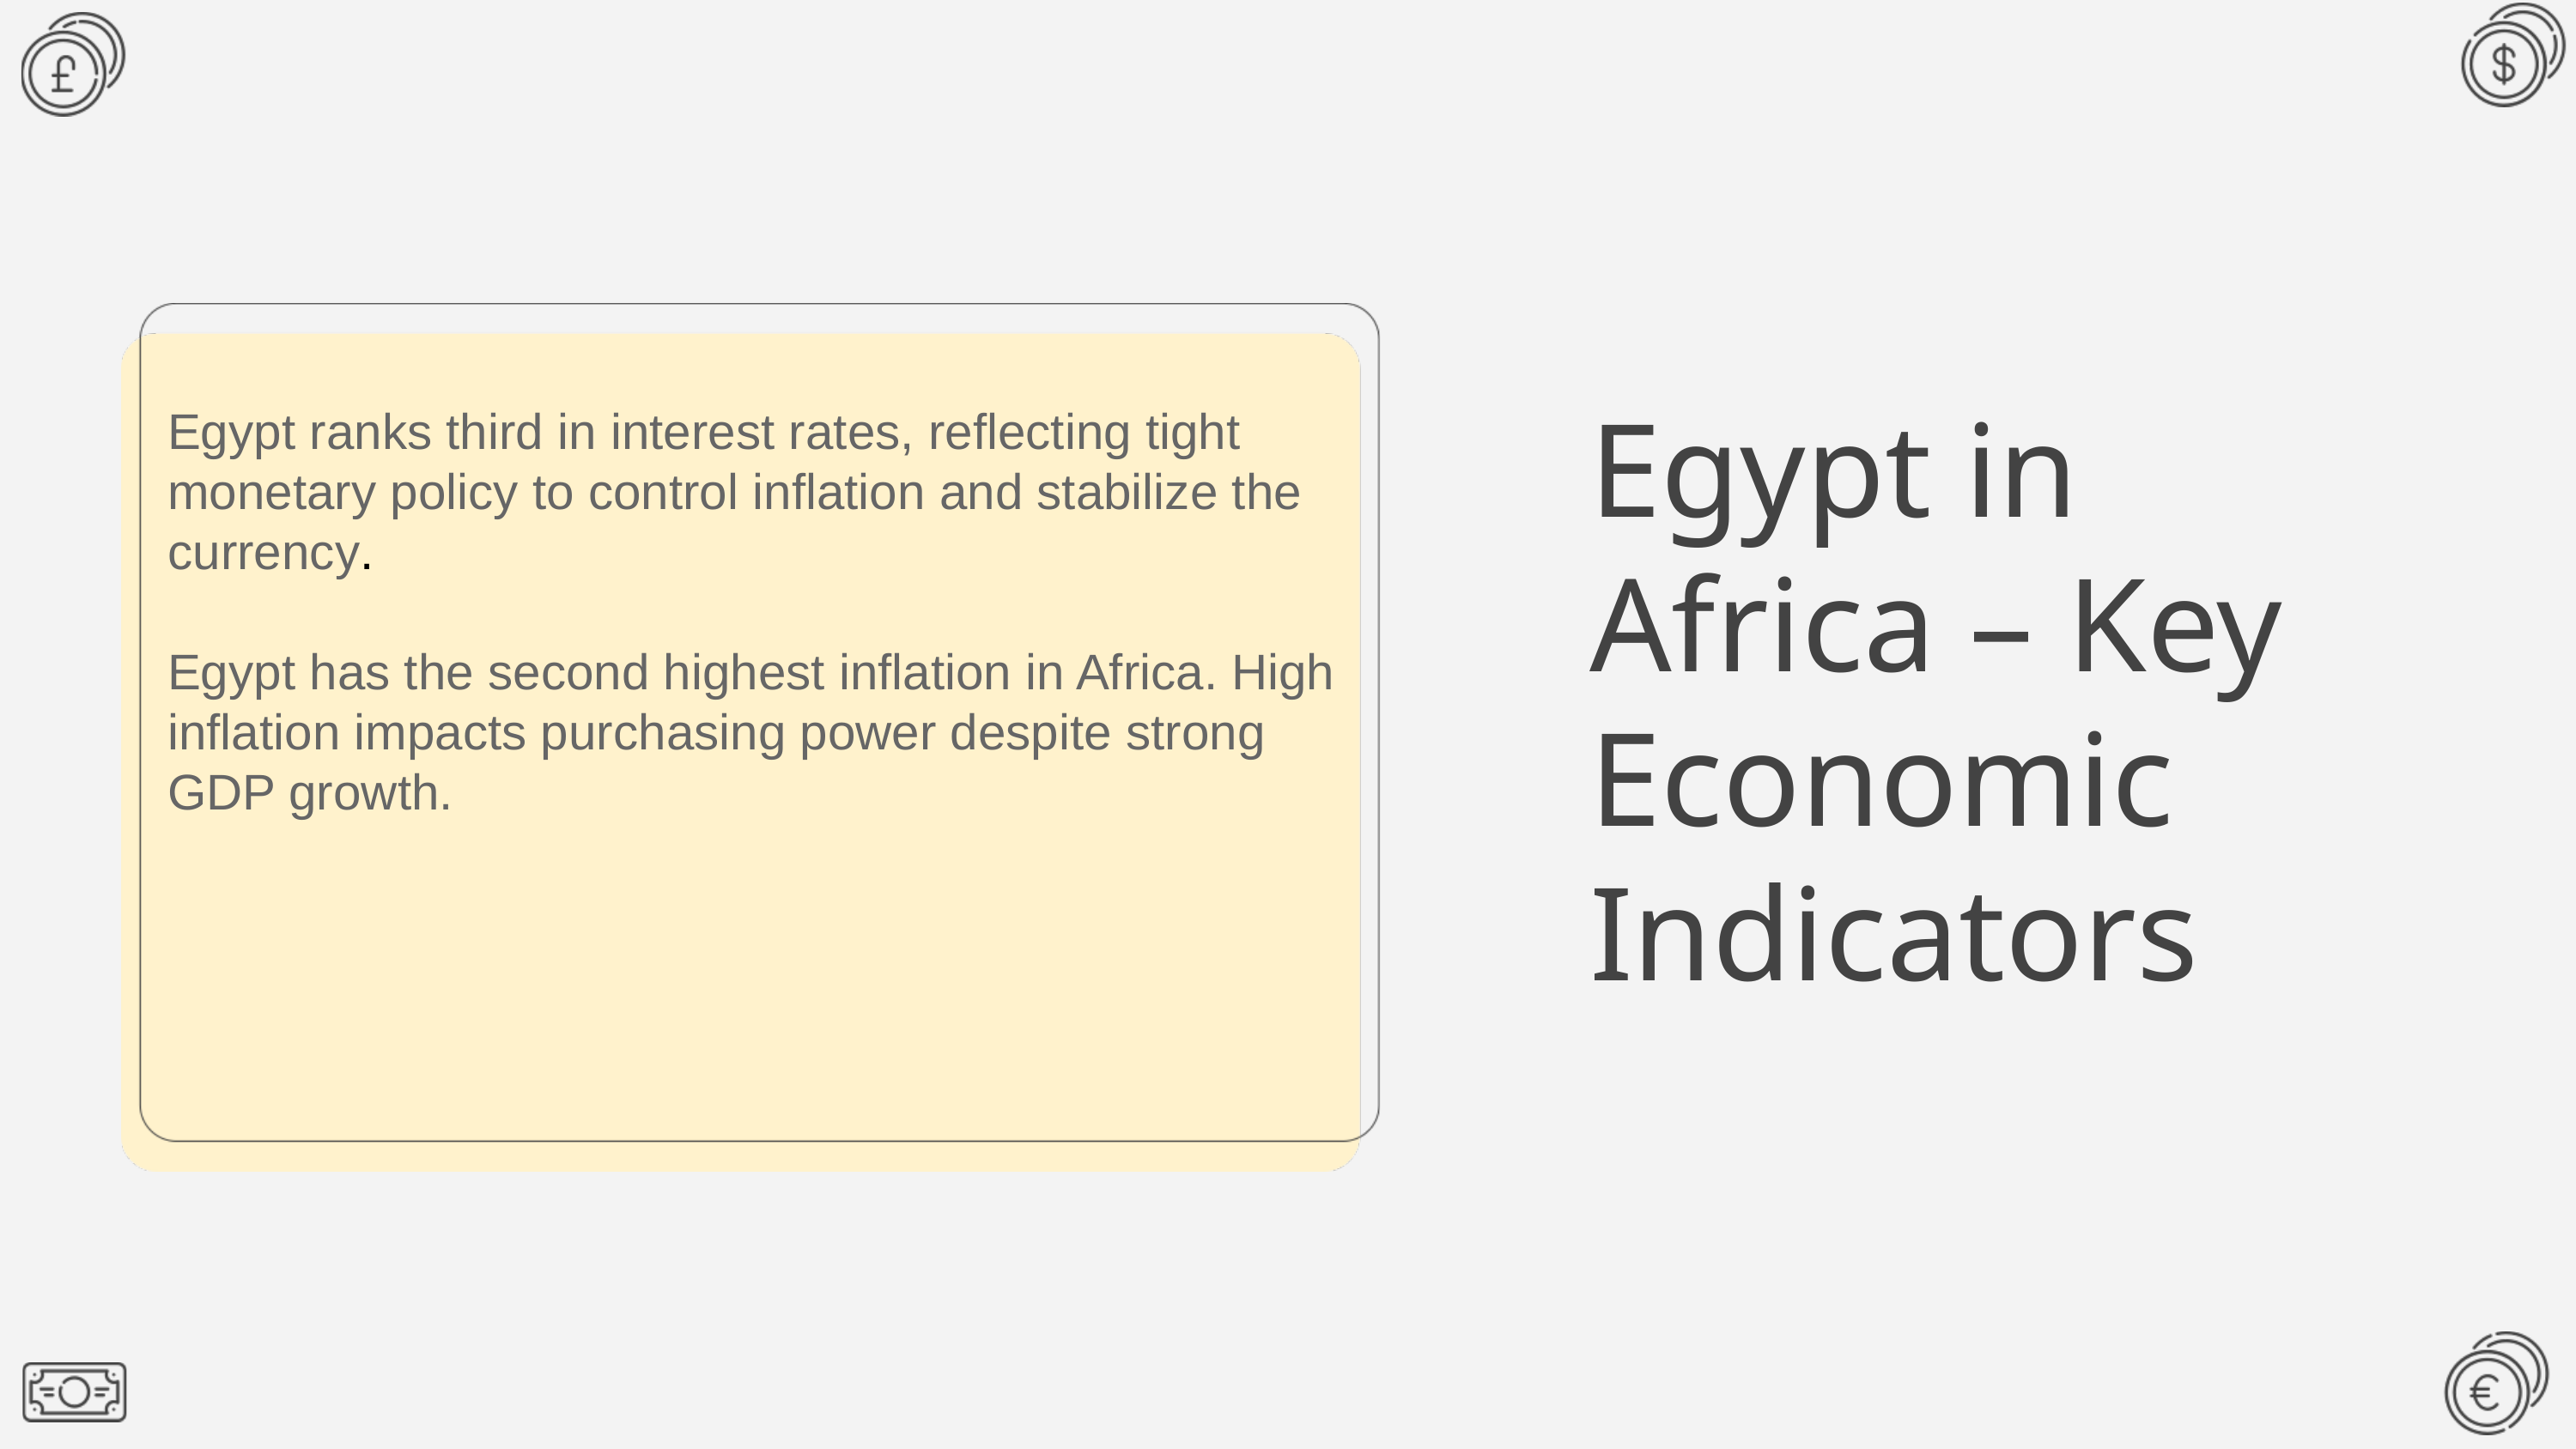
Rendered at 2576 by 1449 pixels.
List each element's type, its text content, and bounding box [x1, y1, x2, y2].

text_box Egypt ranks third in interest rates, reflecting tight monetary policy to control inflation and stabilize the currency. Egypt has the second highest inflation in Africa. High inflation impacts purchasing power despite strong GDP growth. [167, 399, 1343, 881]
text_box [22, 1362, 127, 1423]
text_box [1589, 296, 2338, 1098]
text_box [2459, 3, 2570, 107]
text_box [121, 303, 1381, 1172]
text_box [2436, 1331, 2554, 1436]
text_box [21, 12, 130, 117]
